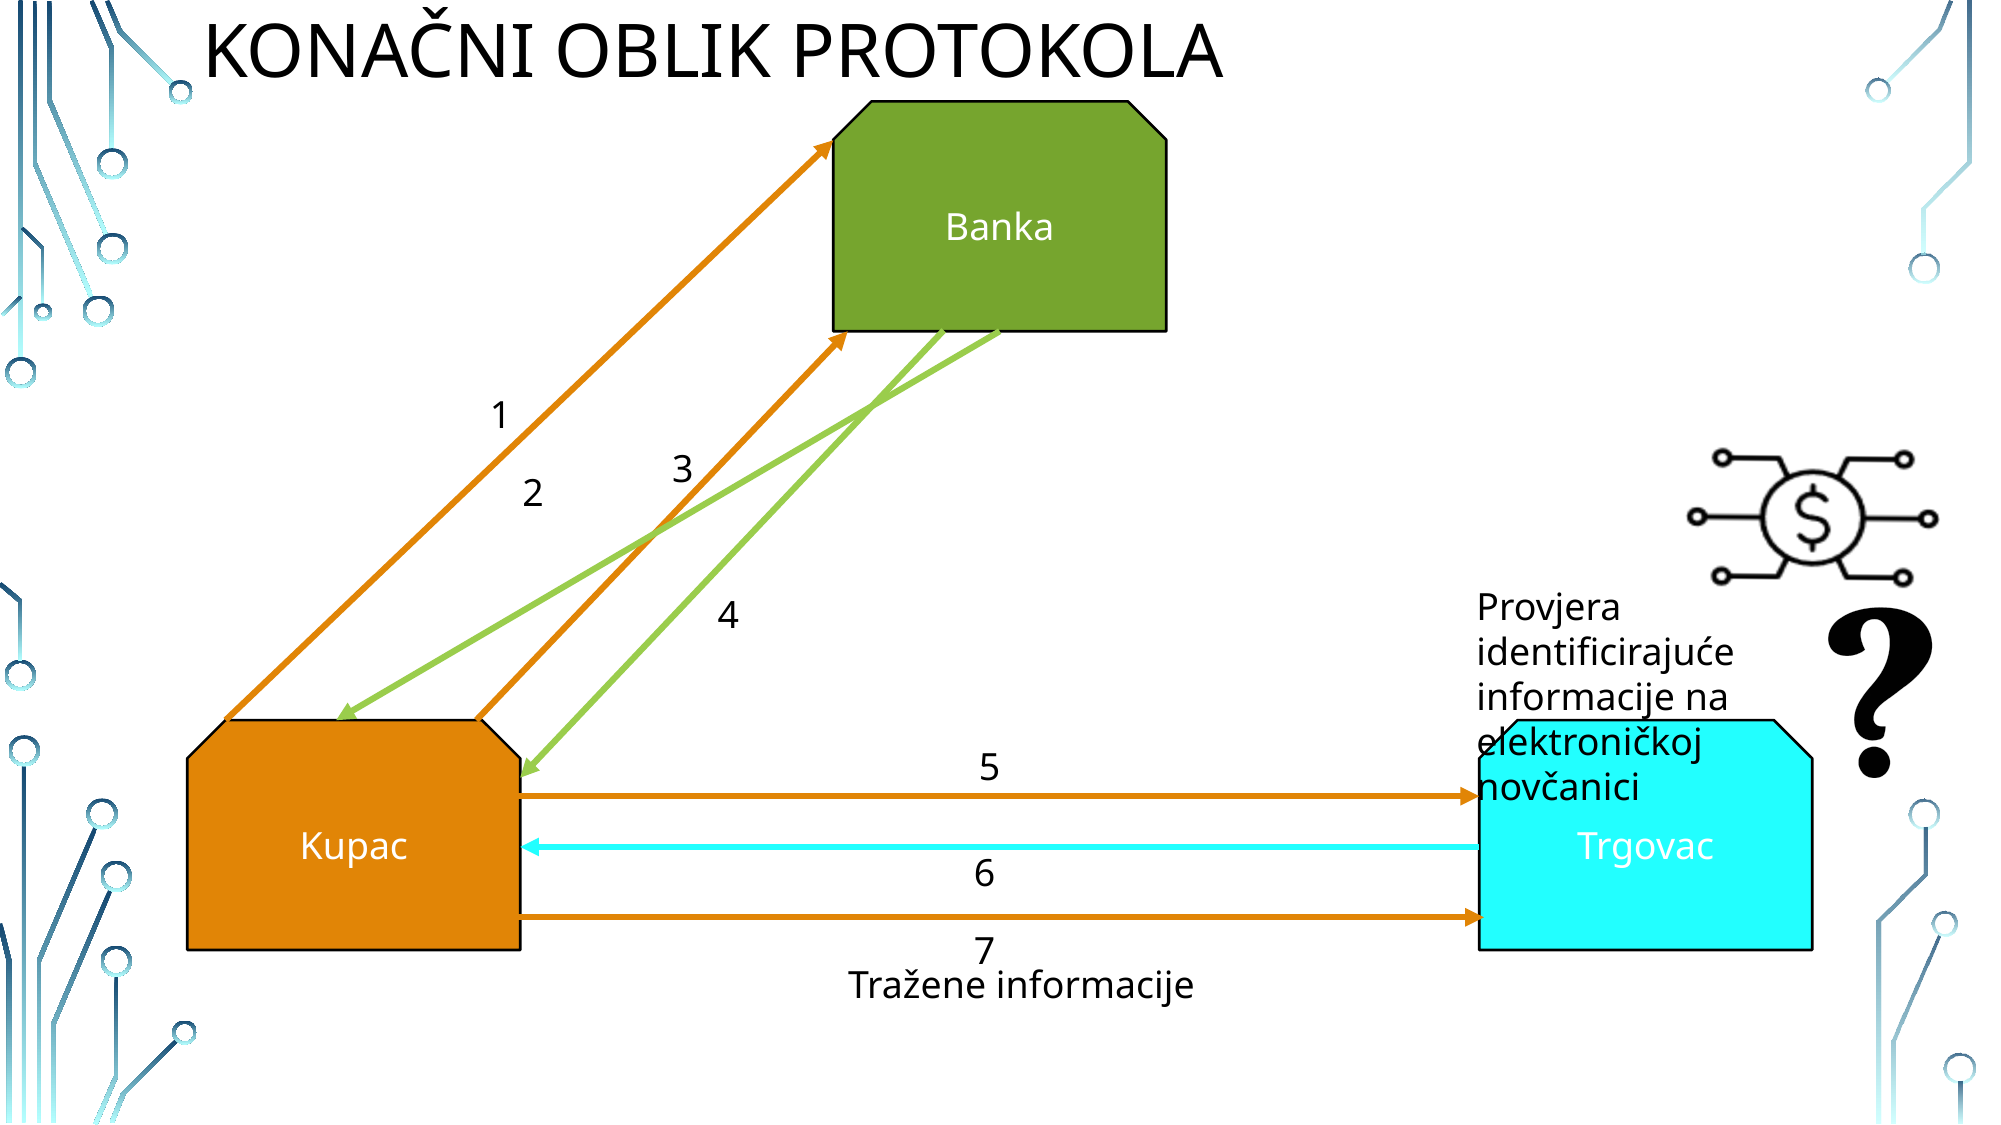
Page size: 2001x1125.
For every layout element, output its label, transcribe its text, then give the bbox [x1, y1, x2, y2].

text_box Provjera identificirajuće informacije na elektroničkoj novčanici [1461, 575, 1866, 816]
title Konačni oblik protokola [187, 5, 1813, 102]
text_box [335, 216, 834, 721]
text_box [225, 140, 834, 721]
text_box 6 [959, 848, 1031, 902]
text_box Trgovac [1477, 816, 1814, 952]
text_box 7 [959, 919, 1031, 953]
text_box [520, 330, 944, 778]
text_box Tražene informacije [833, 953, 1238, 1013]
text_box 6 [959, 841, 1031, 846]
text_box Banka [831, 102, 1168, 333]
text_box Kupac [185, 719, 522, 952]
picture [1685, 401, 1940, 778]
text_box 5 [964, 735, 1036, 795]
